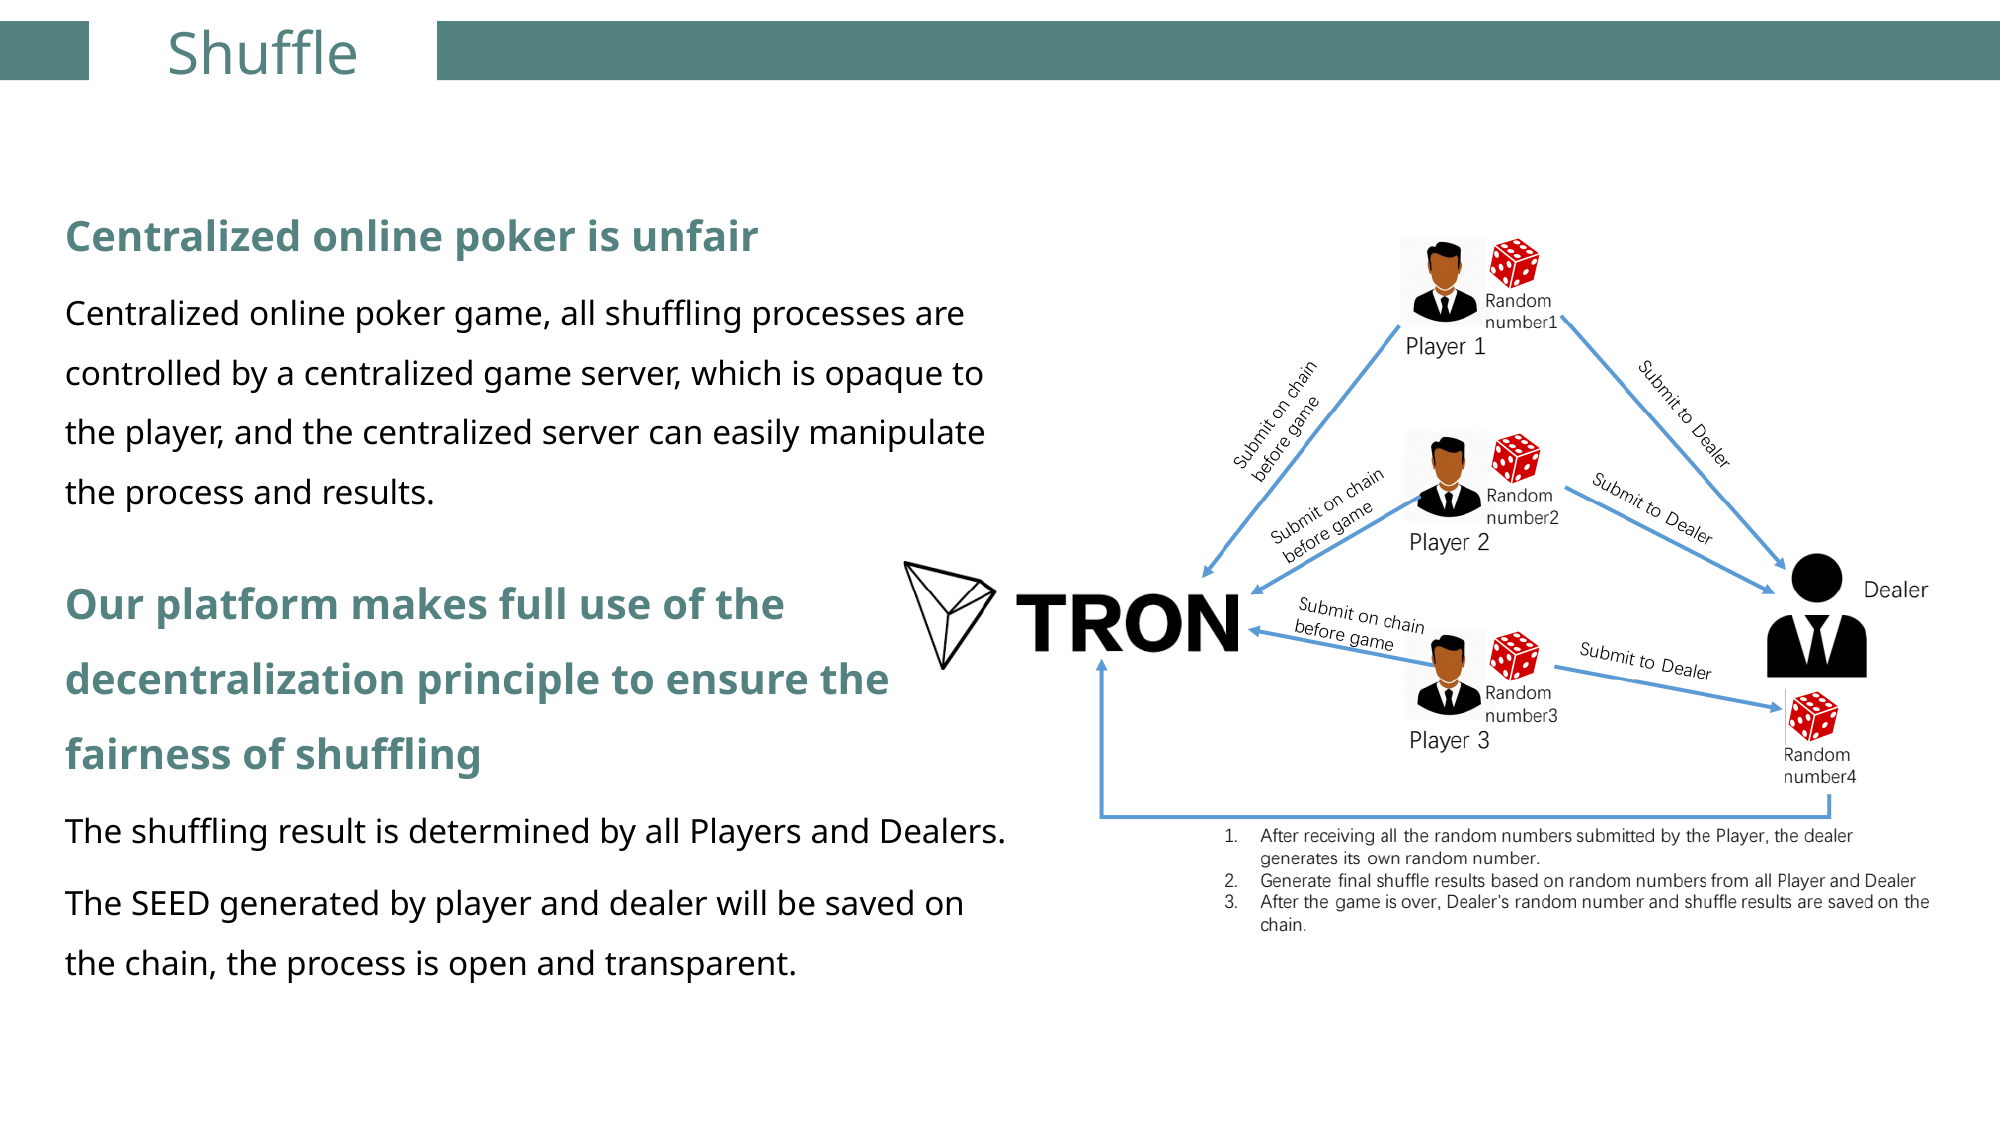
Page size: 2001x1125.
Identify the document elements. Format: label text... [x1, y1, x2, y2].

picture [903, 235, 1944, 944]
title Shuffle [149, 8, 377, 95]
text_box Centralized online poker is unfair Centralized online poker game, all shuffling processes are controlled by a centralized game server, which is opaque to the player, and the centralized server can easily manipulate the process and results. [50, 177, 1030, 519]
text_box Our platform makes full use of the decentralization principle to ensure the fairness of shuffling The shuffling result is determined by all Players and Dealers. The SEED generated by player and dealer will be saved on the chain, the process is open and transparent. [50, 545, 1030, 990]
